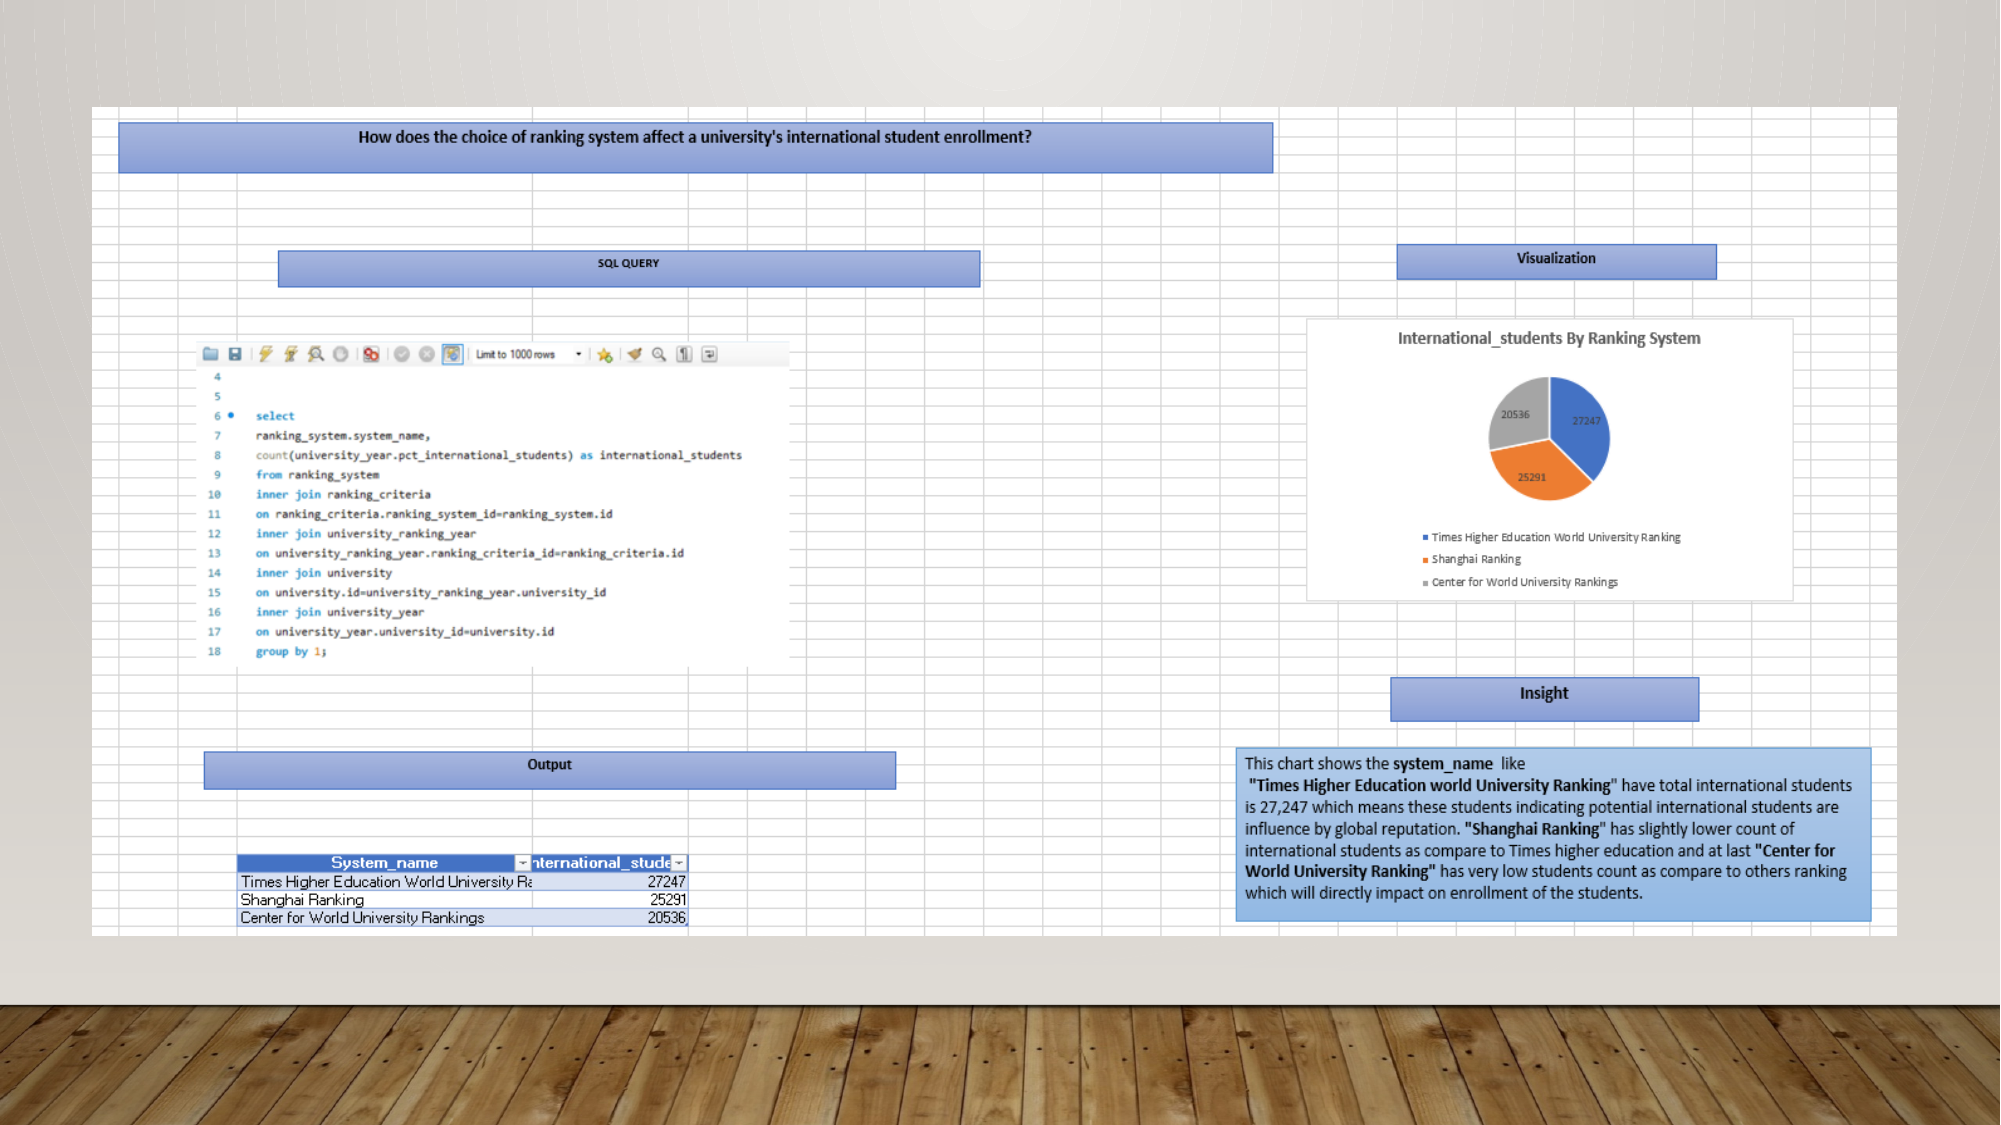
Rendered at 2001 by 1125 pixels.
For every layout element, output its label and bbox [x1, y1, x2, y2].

picture [0, 1005, 2000, 1125]
picture [92, 107, 1897, 936]
